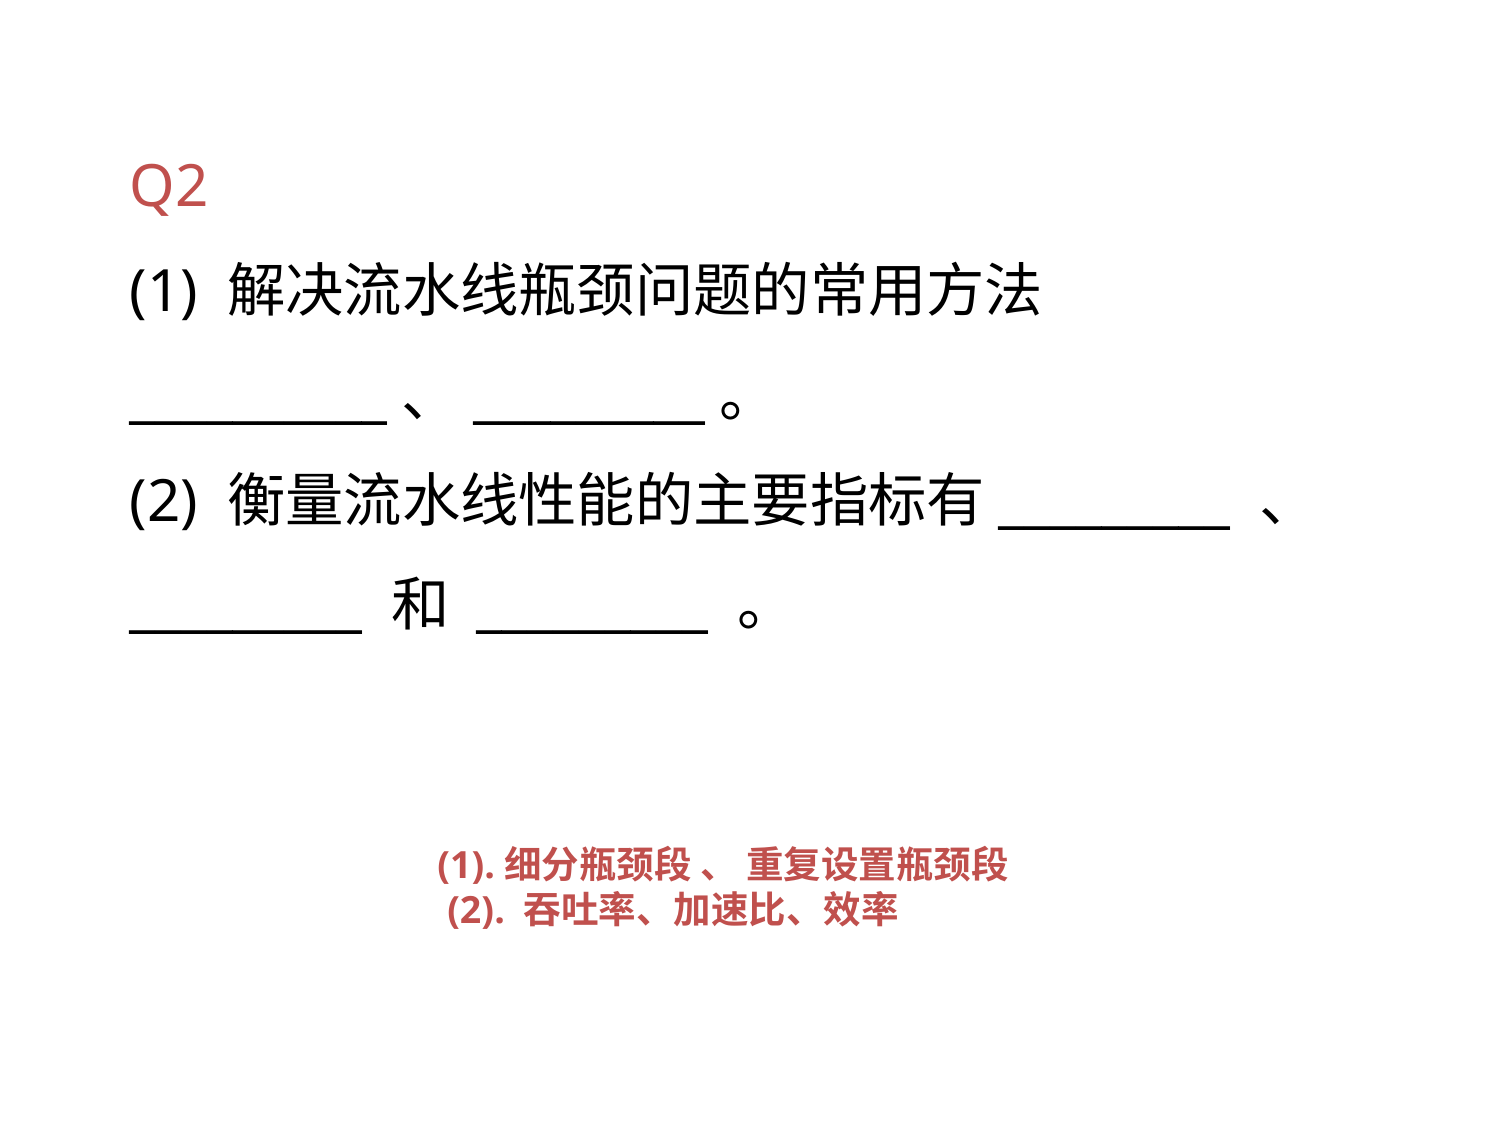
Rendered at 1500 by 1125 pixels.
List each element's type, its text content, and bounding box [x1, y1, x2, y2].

text_box Q2 (1) 解决流水线瓶颈问题的常用方法__________、_________。 (2) 衡量流水线性能的主要指标有_________ 、 _________ 和 _________ 。 [115, 105, 1385, 750]
text_box (1).细分瓶颈段 、 重复设置瓶颈段 (2). 吞吐率、加速比、效率 [422, 833, 1173, 1029]
